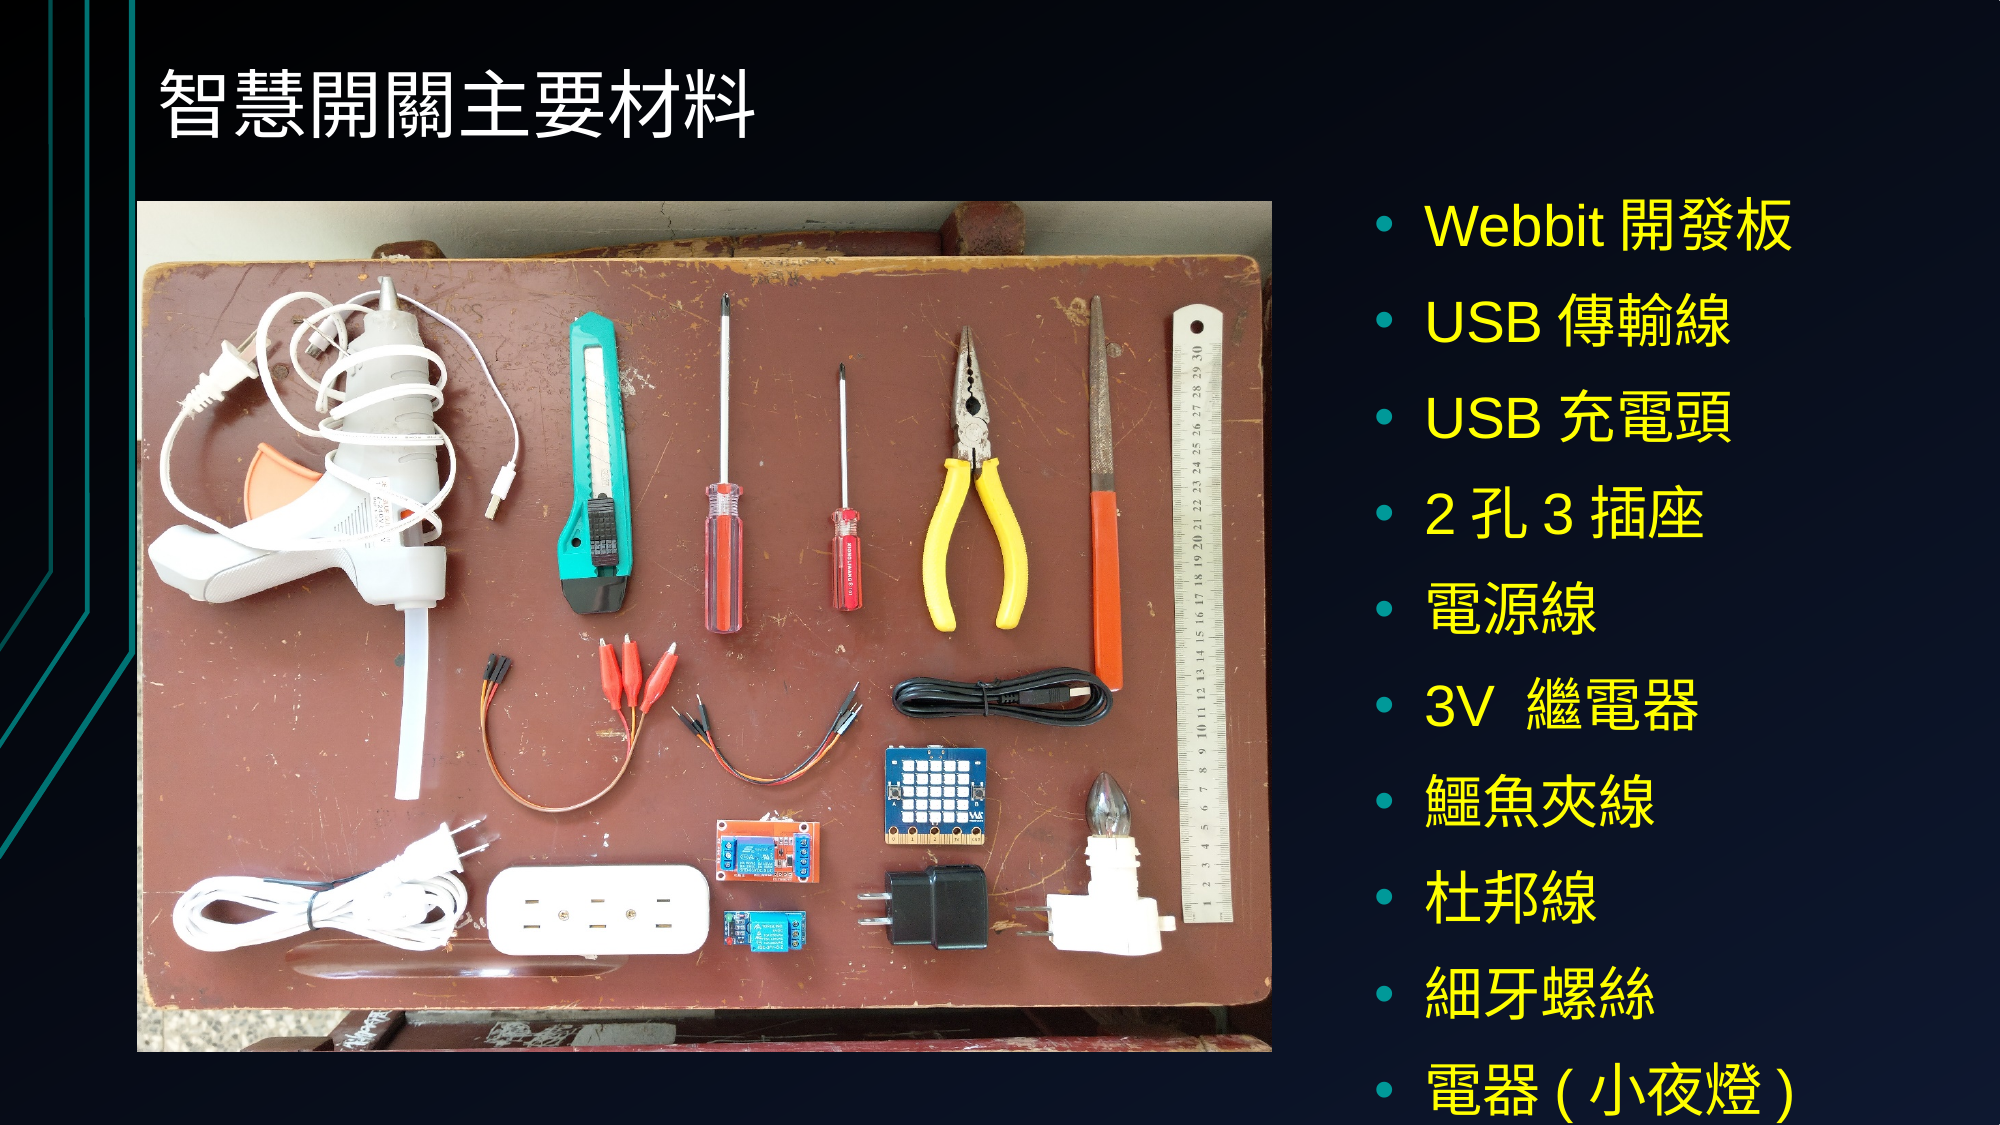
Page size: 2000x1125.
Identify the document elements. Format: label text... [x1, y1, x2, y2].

picture [137, 201, 1272, 1053]
text_box Webbit開發板 USB傳輸線 USB充電頭 2孔3插座 電源線 3V 繼電器 鱷魚夾線 杜邦線 細牙螺絲 電器(小夜燈) [1359, 188, 1998, 1125]
title 智慧開關主要材料 [137, 30, 1876, 159]
